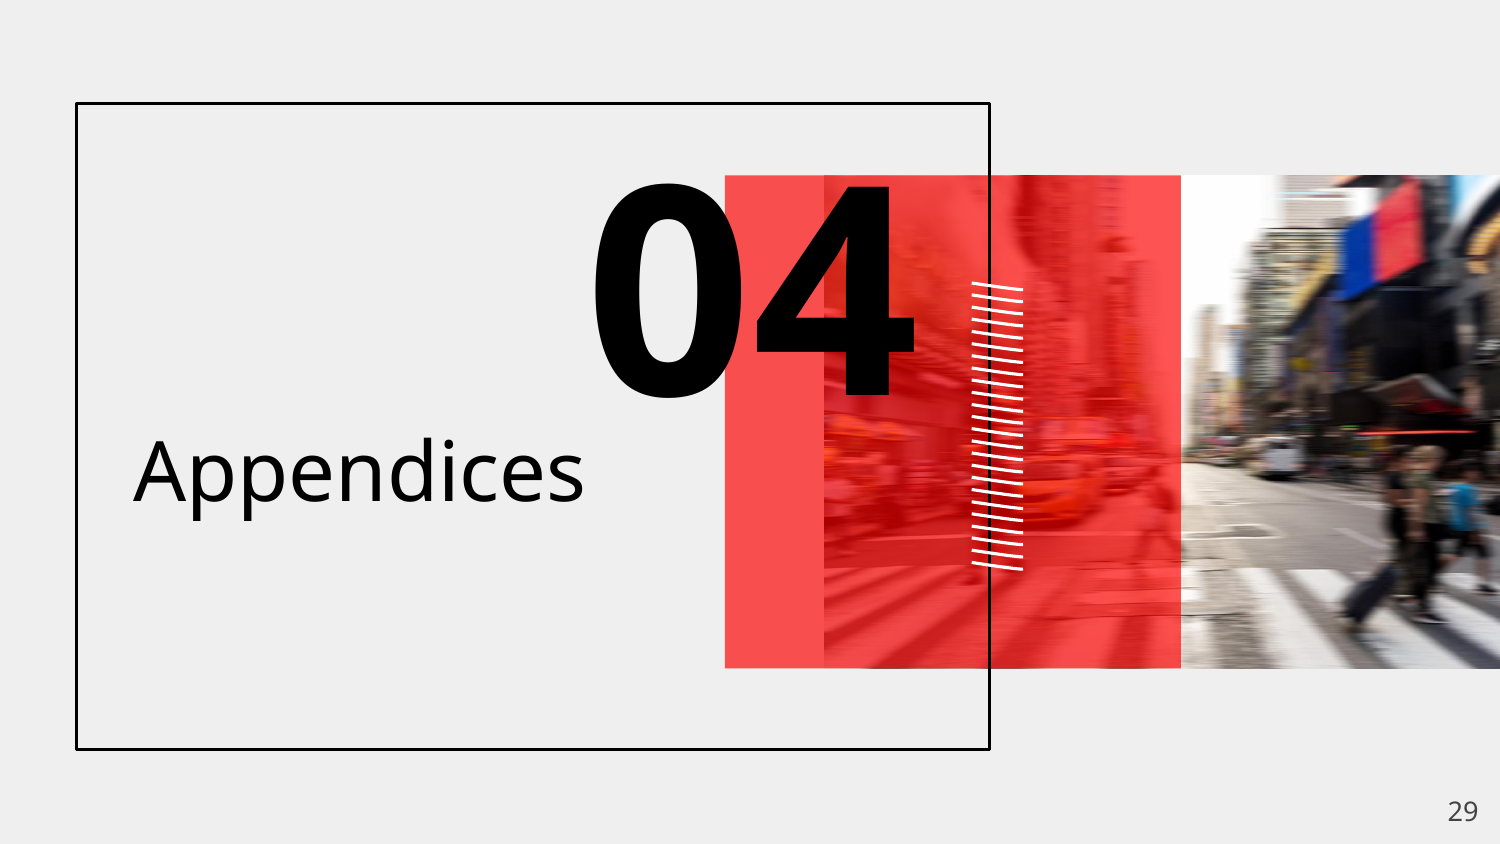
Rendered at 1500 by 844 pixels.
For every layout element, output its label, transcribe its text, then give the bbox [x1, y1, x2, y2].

text_box [76, 103, 990, 750]
picture [823, 175, 1500, 669]
title Appendices [118, 382, 648, 554]
slide_number 29 [1403, 779, 1494, 844]
title 04 [552, 131, 935, 426]
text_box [971, 282, 1024, 570]
